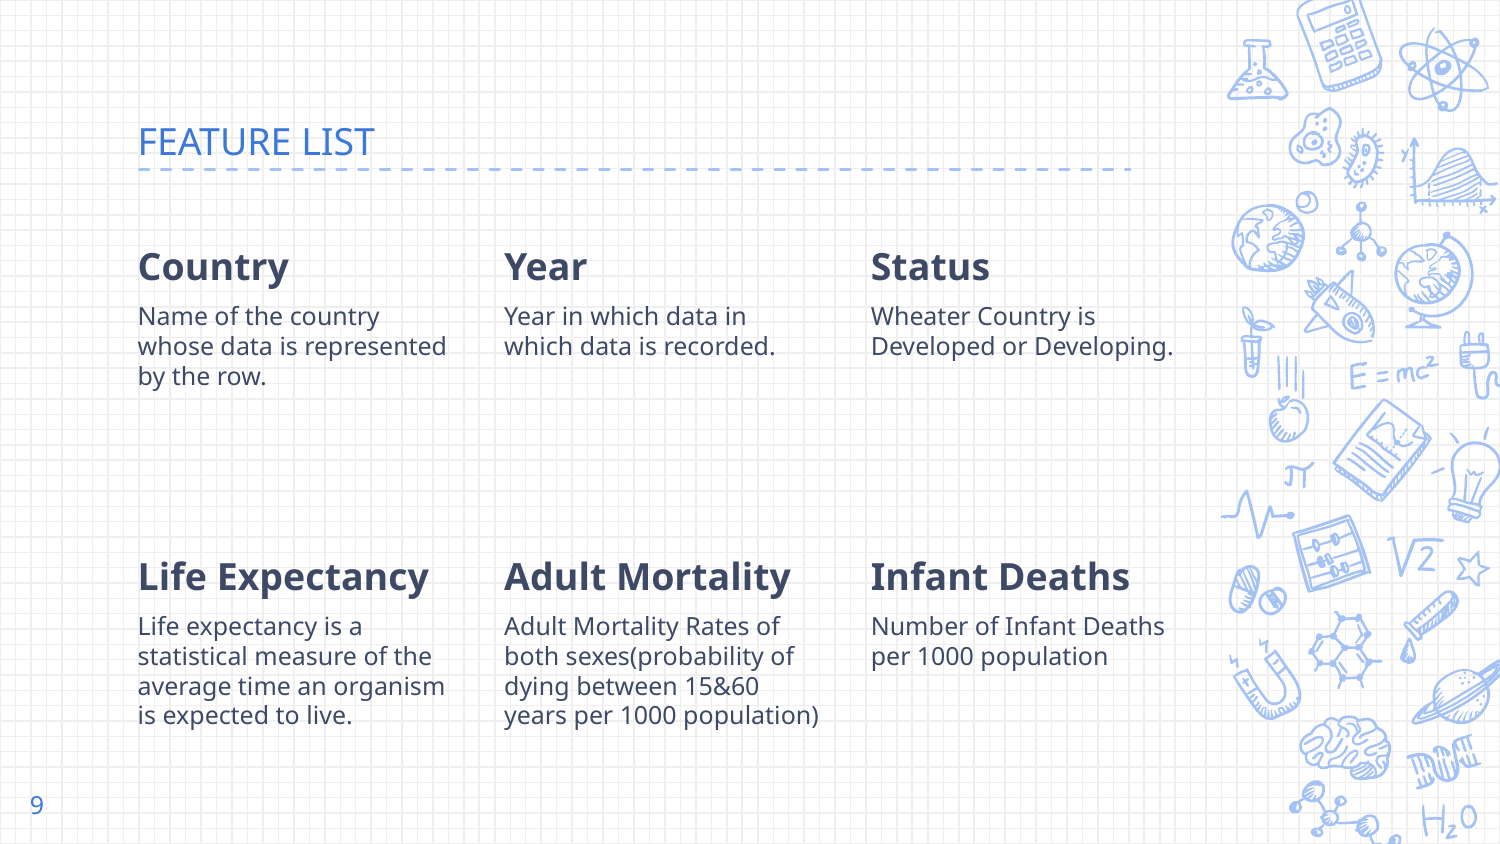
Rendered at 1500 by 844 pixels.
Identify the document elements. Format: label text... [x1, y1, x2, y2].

list Life Expectancy Life expectancy is a statistical measure of the average time an organism is expected to live. [122, 537, 472, 752]
list Status Wheater Country is Developed or Developing. [855, 228, 1205, 443]
title FEATURE LIST [122, 36, 1130, 178]
slide_number 9 [14, 774, 105, 840]
list Infant Deaths Number of Infant Deaths per 1000 population [855, 537, 1205, 752]
list Country Name of the country whose data is represented by the row. [122, 228, 472, 443]
list Year Year in which data in which data is recorded. [489, 228, 838, 443]
list Adult Mortality Adult Mortality Rates of both sexes(probability of dying between 15&60 years per 1000 population) [489, 537, 838, 752]
